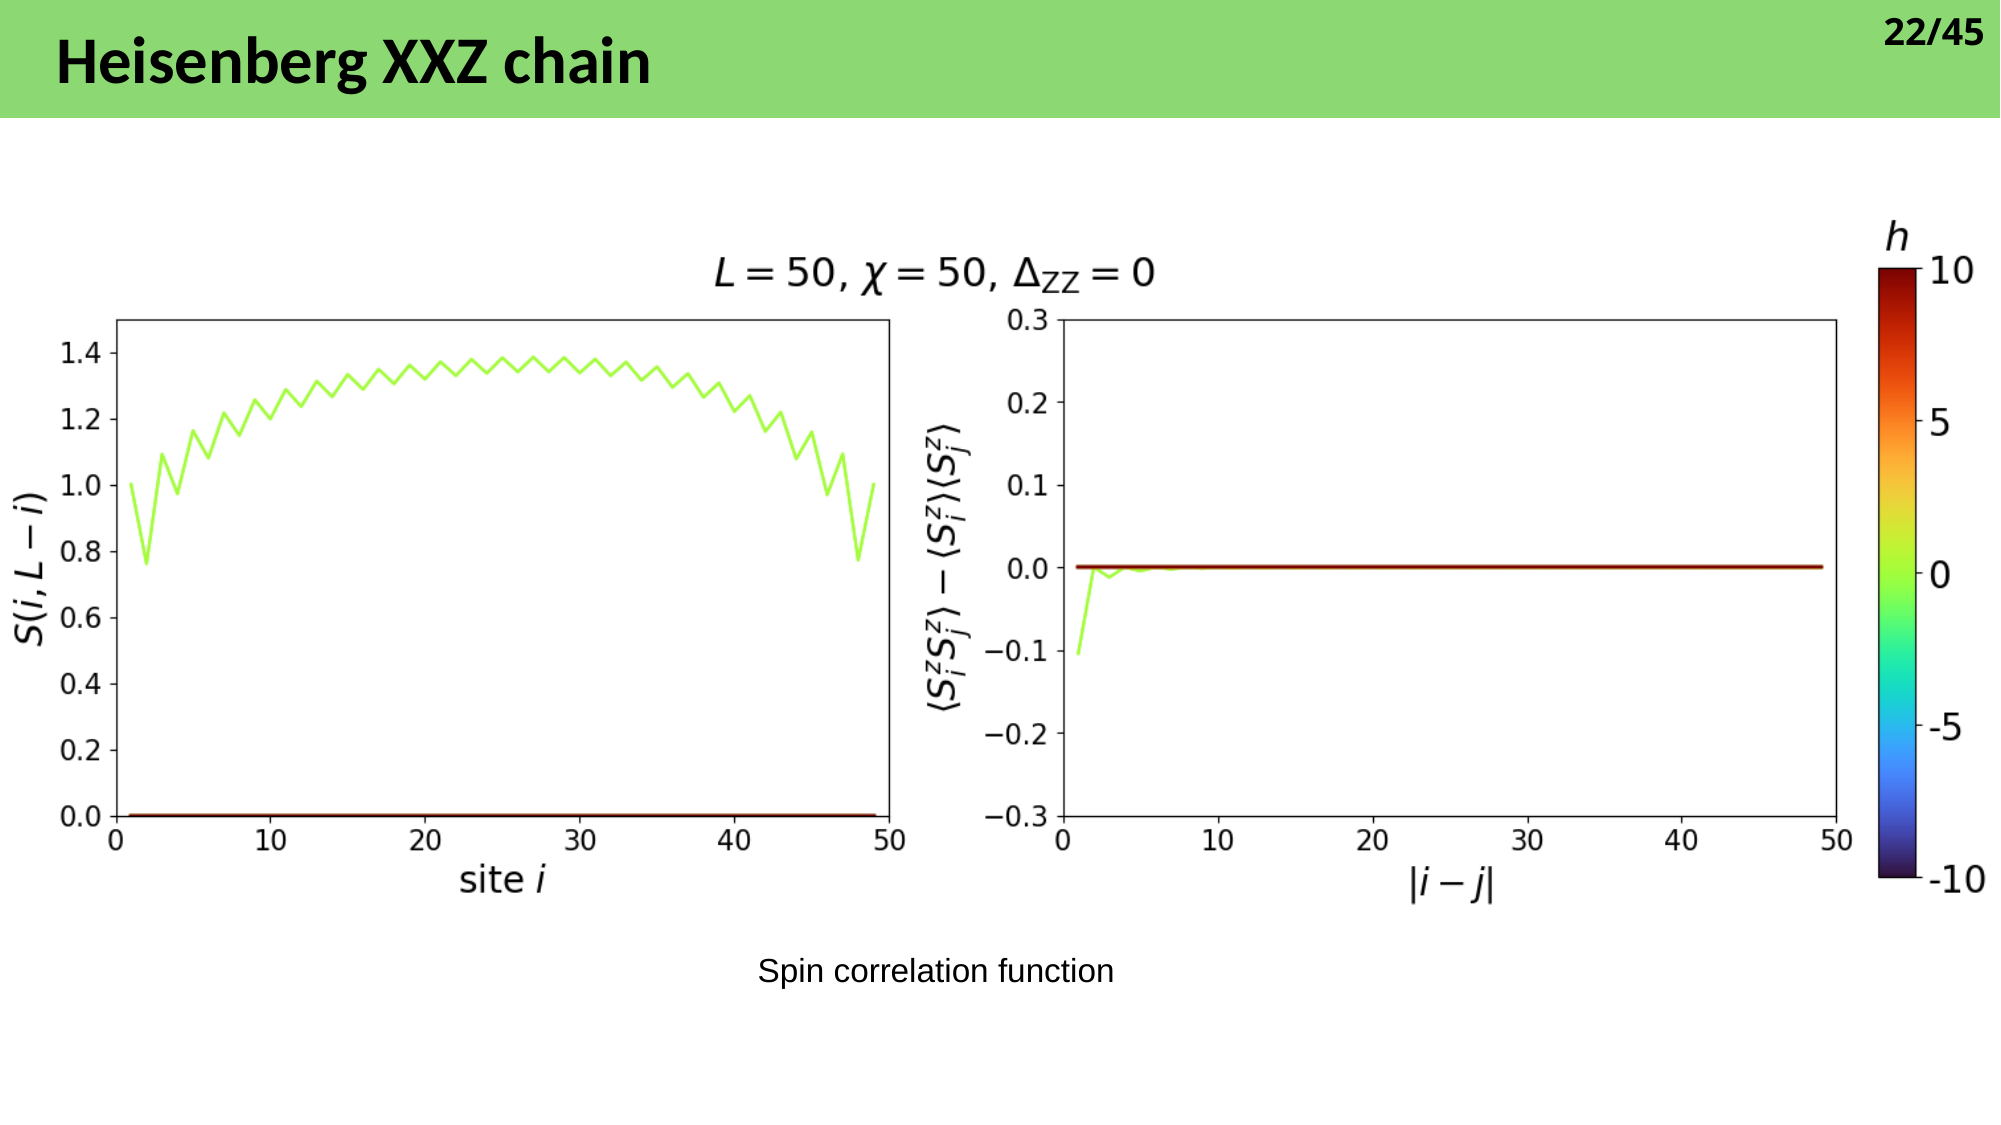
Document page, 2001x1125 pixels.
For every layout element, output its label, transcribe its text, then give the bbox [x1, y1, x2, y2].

picture [0, 207, 2000, 918]
title Heisenberg XXZ chain [0, 12, 1883, 111]
